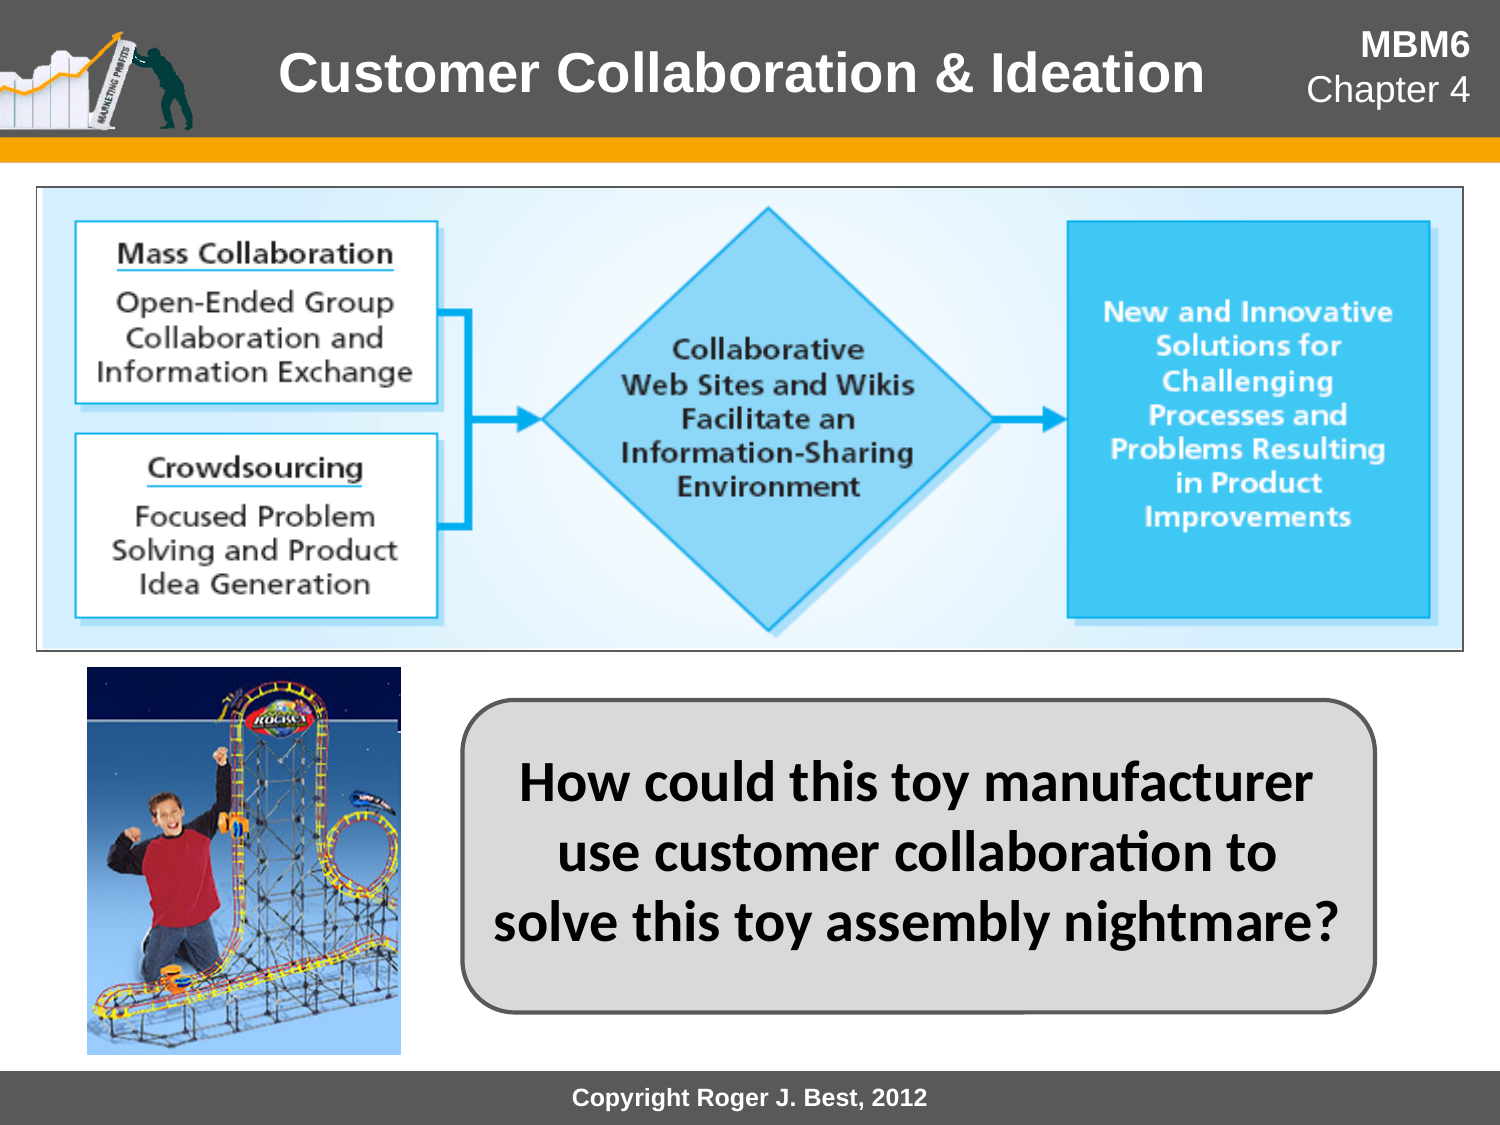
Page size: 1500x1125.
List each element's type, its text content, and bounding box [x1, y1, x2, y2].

text_box [0, 0, 1500, 135]
text_box [0, 1069, 1500, 1125]
picture [37, 187, 1463, 651]
text_box [0, 135, 1500, 164]
text_box MBM6 Chapter 4 [1259, 12, 1486, 118]
text_box [460, 697, 1378, 1015]
picture [87, 666, 402, 1055]
text_box How could this toy manufacturer use customer collaboration to solve this toy assembly nightmare? [473, 736, 1361, 961]
text_box Customer Collaboration & Ideation [218, 29, 1259, 112]
text_box Copyright Roger J. Best, 2012 [543, 1074, 957, 1120]
picture [0, 21, 214, 136]
